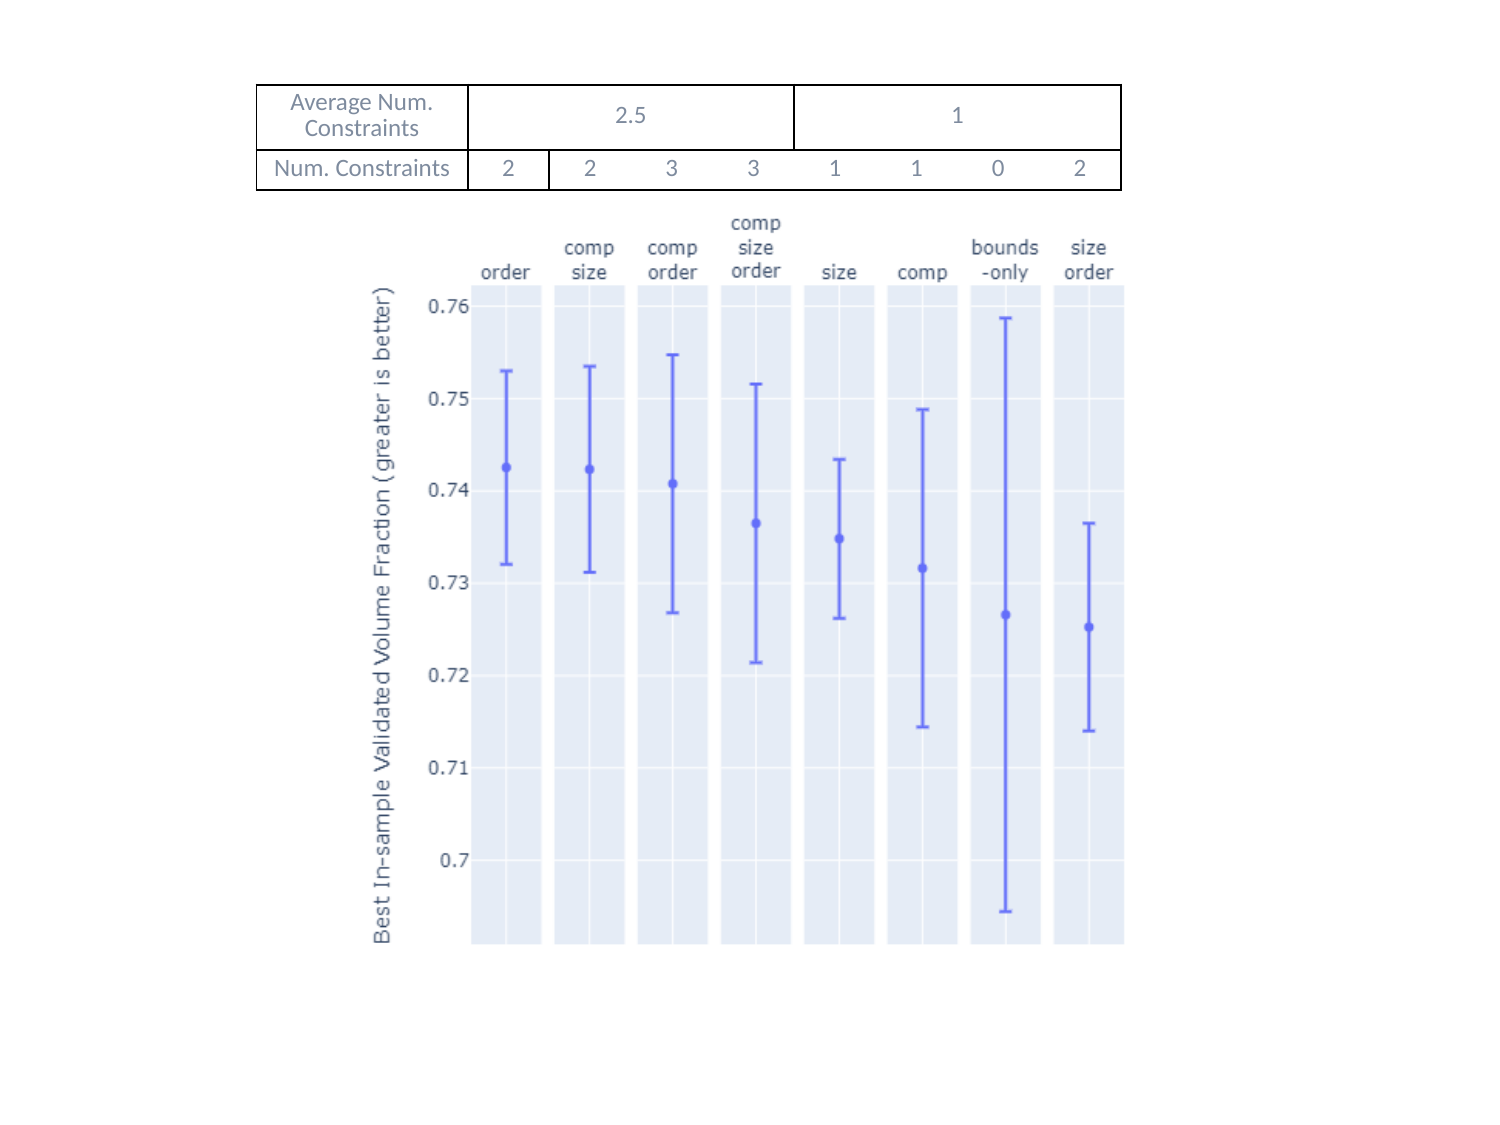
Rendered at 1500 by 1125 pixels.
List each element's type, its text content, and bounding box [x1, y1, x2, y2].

table_cell 2 [1039, 151, 1120, 189]
table_cell 0 [957, 151, 1039, 189]
table_header 1 [795, 86, 1120, 149]
table_header 2.5 [469, 86, 793, 149]
table_header Average Num. Constraints [257, 86, 467, 149]
picture [348, 216, 1134, 949]
table_cell 3 [713, 151, 794, 189]
table_cell 2 [550, 151, 631, 189]
table_cell 3 [631, 151, 713, 189]
table_cell 2 [469, 151, 548, 189]
table_cell Num. Constraints [257, 151, 467, 189]
table_cell 1 [876, 151, 957, 189]
table_cell 1 [794, 151, 876, 189]
